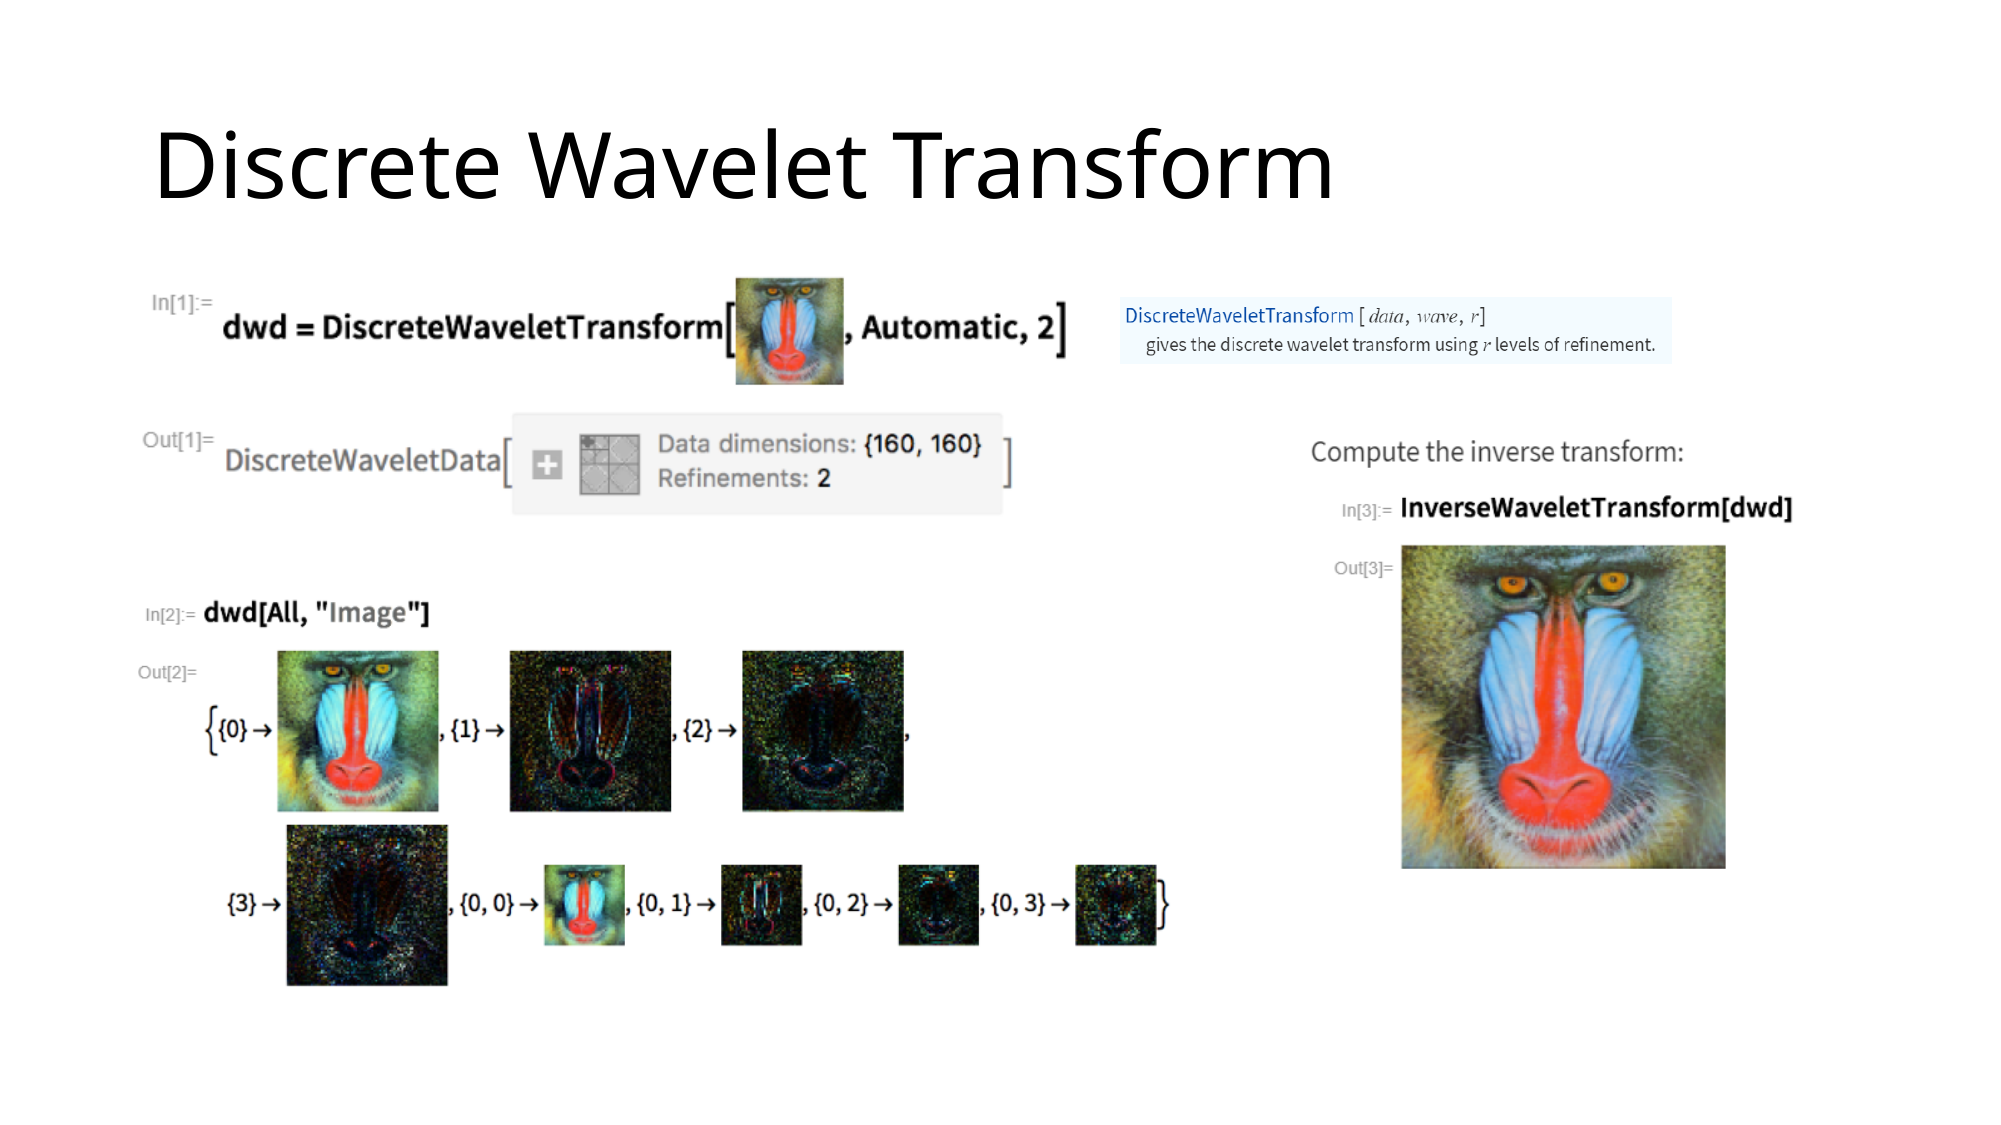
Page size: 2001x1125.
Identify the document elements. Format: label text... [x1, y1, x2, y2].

title Discrete Wavelet Transform [137, 59, 1863, 278]
picture [137, 257, 1672, 539]
picture [137, 586, 1183, 1000]
picture [1302, 419, 1801, 894]
